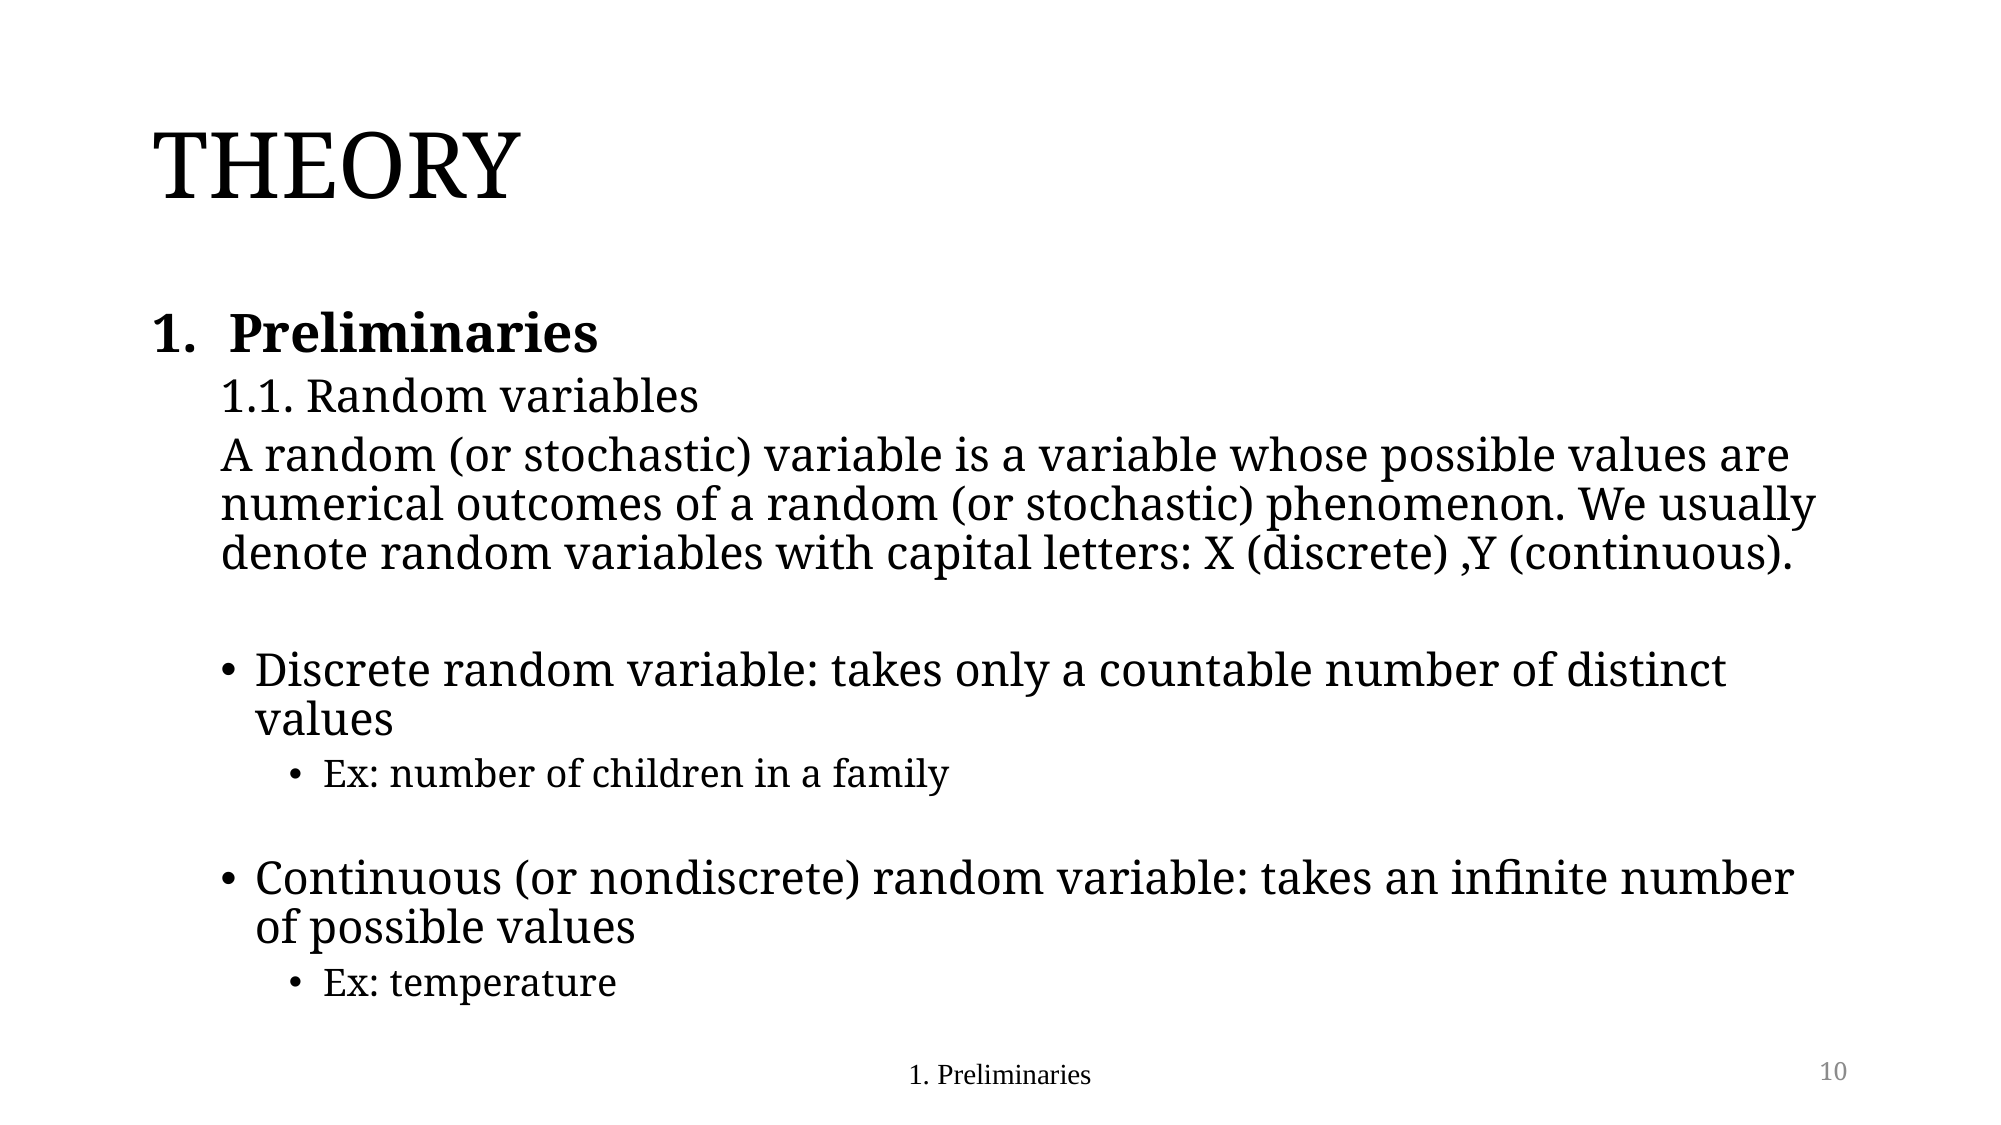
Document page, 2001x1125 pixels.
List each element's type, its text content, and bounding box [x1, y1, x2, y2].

list Preliminaries 1.1. Random variables A random (or stochastic) variable is a variable whose possible values are numerical outcomes of a random (or stochastic) phenomenon. We usually denote random variables with capital letters: X (discrete) ,Y (continuous). Discrete random variable: takes only a countable number of distinct values Ex: number of children in a family Continuous (or nondiscrete) random variable: takes an infinite number of possible values Ex: temperature [137, 299, 1863, 1014]
slide_number 10 [1412, 1042, 1863, 1103]
title THEORY [137, 59, 1863, 278]
footer 1. Preliminaries [662, 1042, 1338, 1103]
